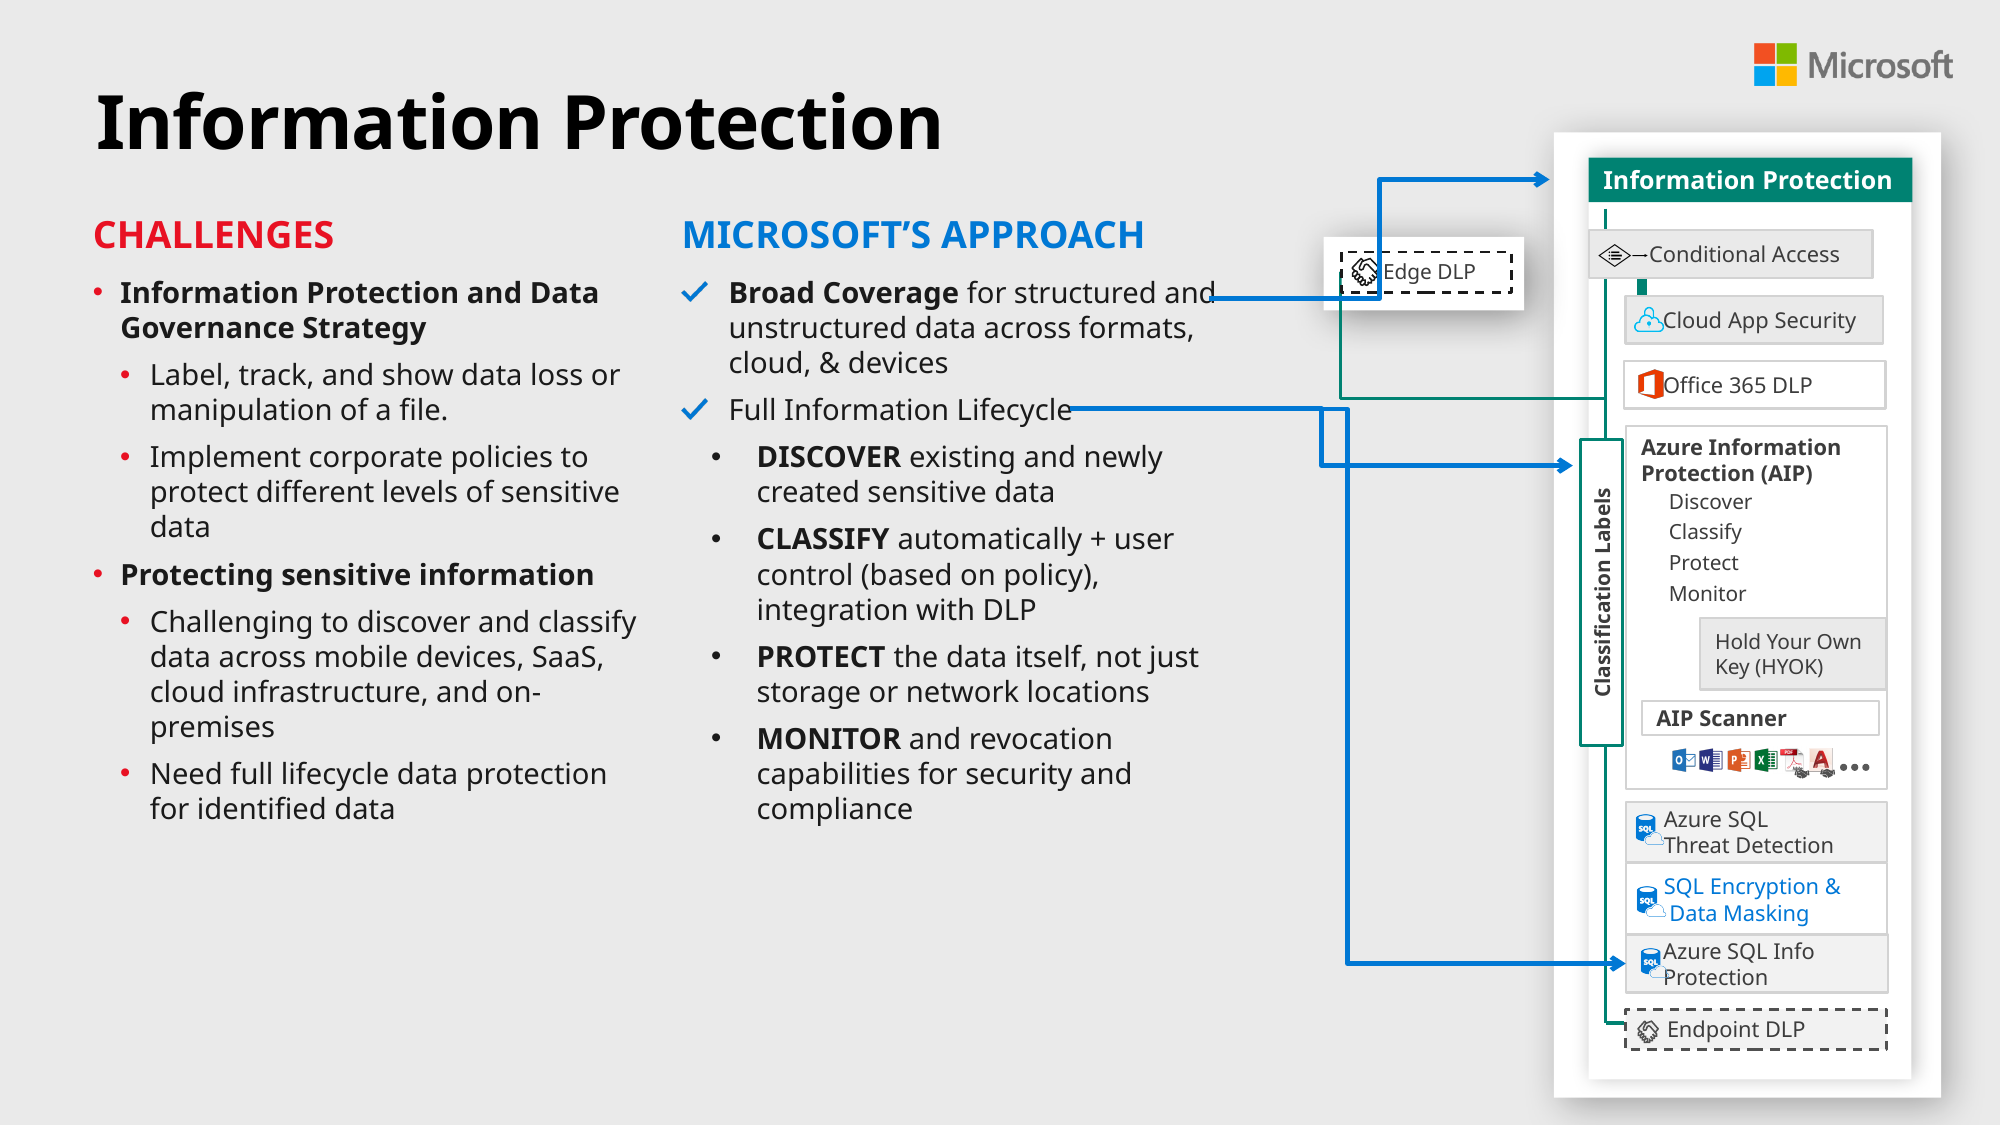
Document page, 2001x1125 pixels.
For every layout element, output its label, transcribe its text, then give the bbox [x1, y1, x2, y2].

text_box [1069, 408, 1626, 964]
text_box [1209, 179, 1550, 299]
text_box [1341, 271, 1588, 399]
text_box CHALLENGES Information Protection and Data Governance Strategy Label, track, and show data loss or manipulation of a file. Implement corporate policies to protect different levels of sensitive data Protecting sensitive information Challenging to discover and classify data across mobile devices, SaaS, cloud infrastructure, and on-premises Need full lifecycle data protection for identified data MICROSOFT’S APPROACH Broad Coverage for structured and unstructured data across formats, cloud, & devices Full Information Lifecycle DISCOVER existing and newly created sensitive data CLASSIFY automatically + user control (based on policy), integration with DLP PROTECT the data itself, not just storage or network locations MONITOR and revocation capabilities for security and compliance [78, 203, 1256, 952]
title Information Protection [96, 75, 1904, 166]
text_box Information Protection [1588, 157, 1913, 203]
text_box [1588, 203, 1912, 1080]
text_box [1323, 301, 1339, 311]
text_box [1041, 394, 1081, 423]
picture [681, 281, 708, 302]
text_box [1588, 208, 1889, 1055]
text_box [1553, 132, 1942, 1098]
picture [681, 398, 708, 420]
picture [1754, 43, 1953, 87]
